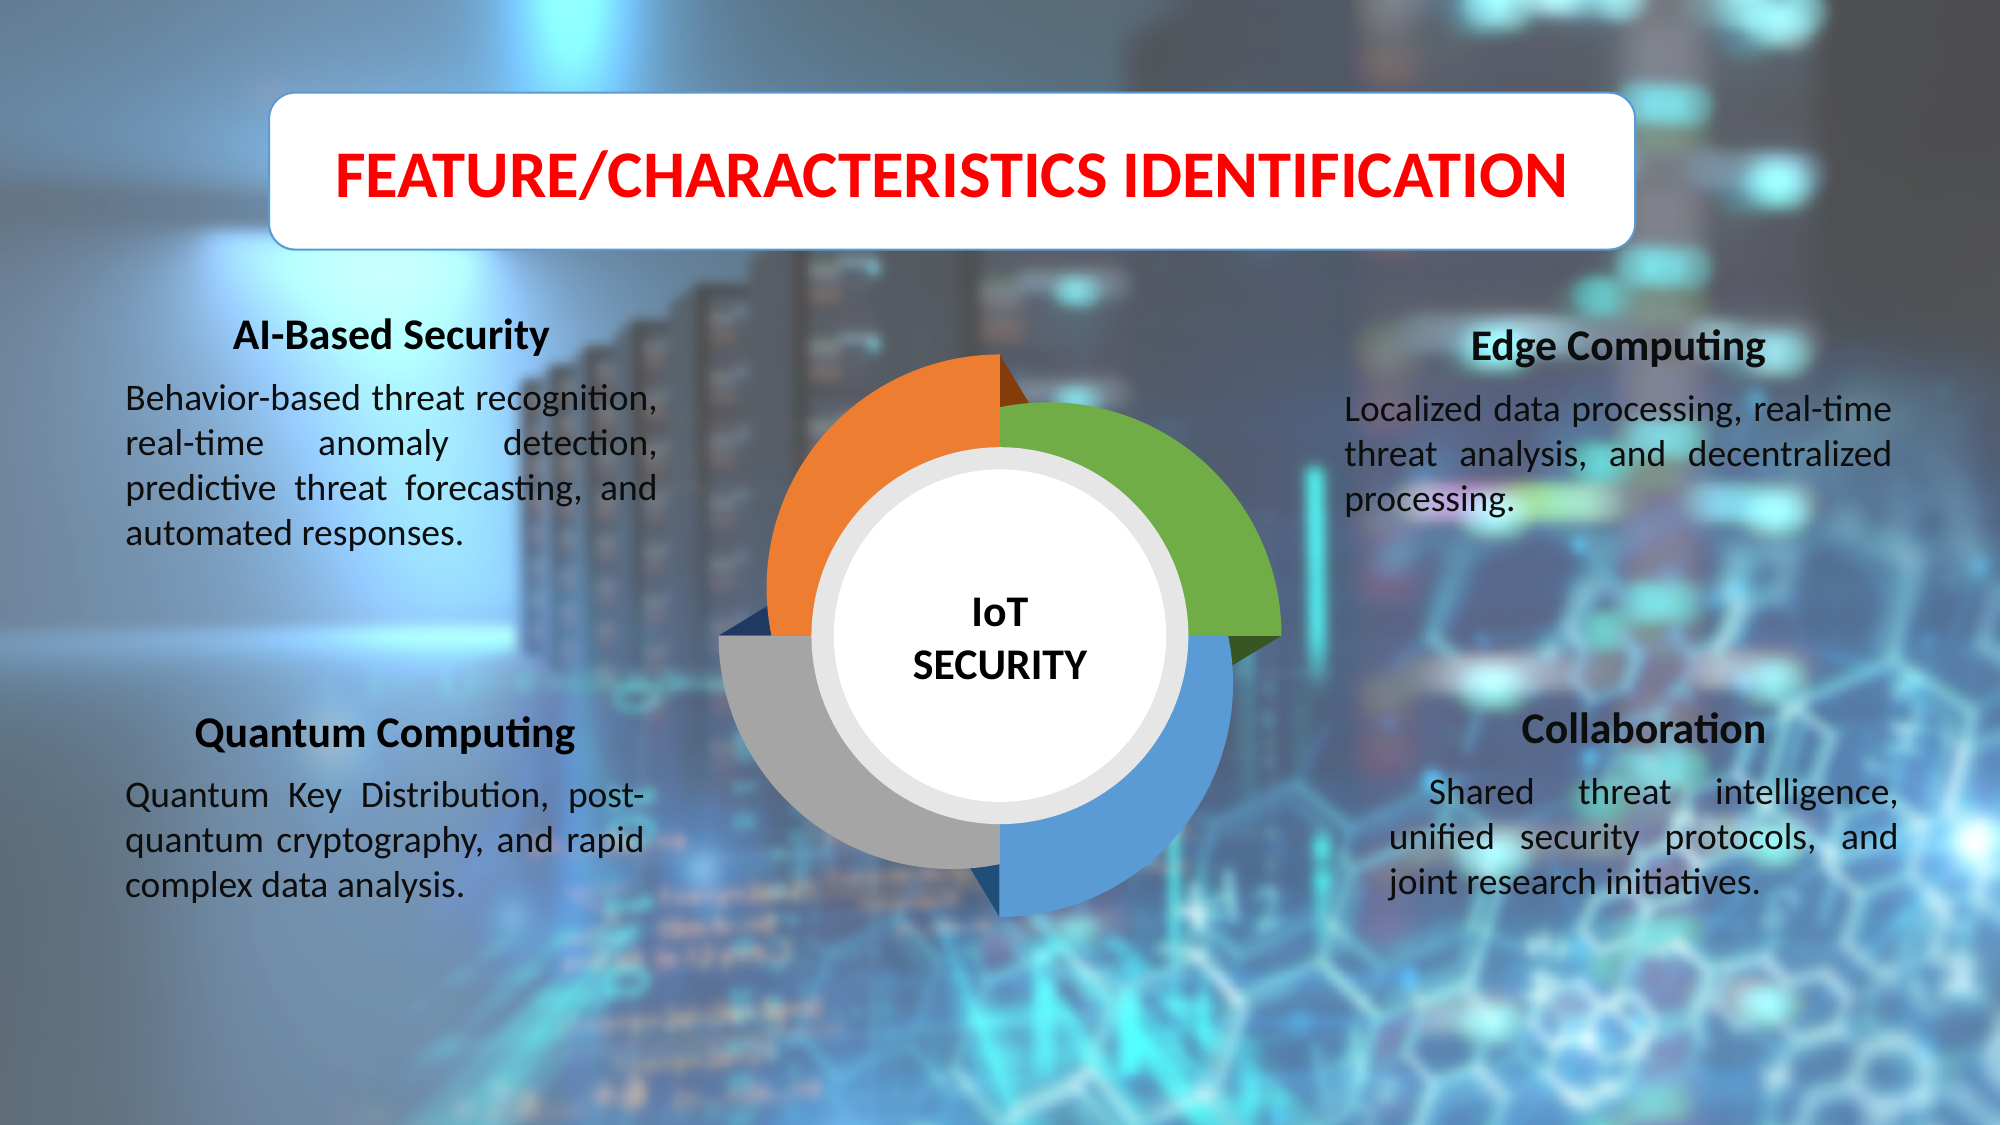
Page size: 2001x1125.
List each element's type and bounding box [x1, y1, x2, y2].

picture [0, 0, 2000, 1125]
text_box [125, 297, 659, 563]
text_box [1344, 308, 1893, 574]
text_box [1389, 691, 1900, 1002]
text_box [125, 642, 646, 915]
text_box [718, 354, 1282, 917]
